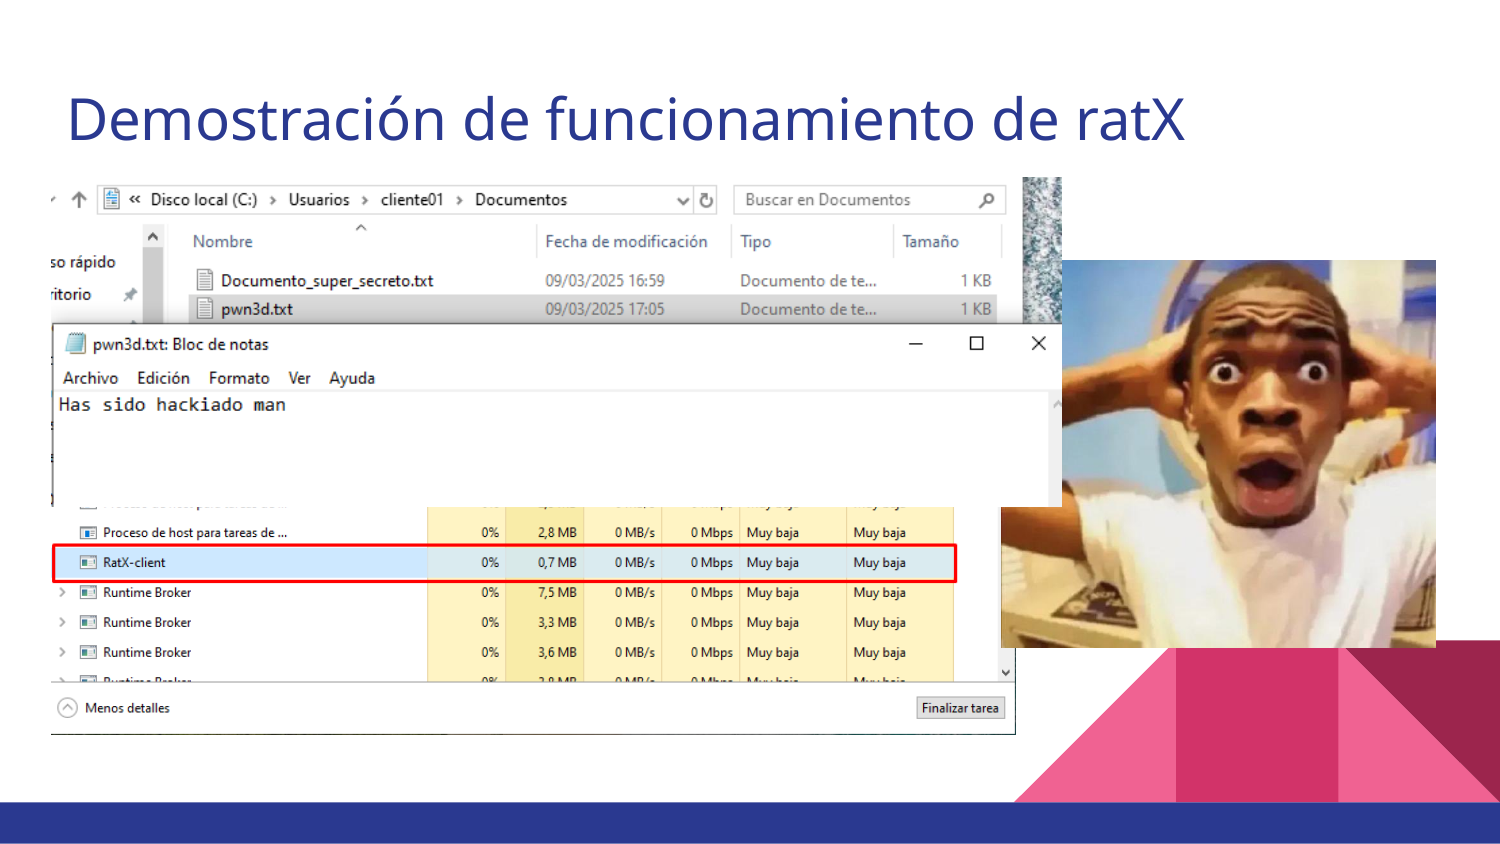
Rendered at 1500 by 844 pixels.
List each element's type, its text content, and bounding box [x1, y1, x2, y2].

title Demostración de funcionamiento de ratX [51, 67, 1449, 167]
picture [50, 177, 1437, 735]
